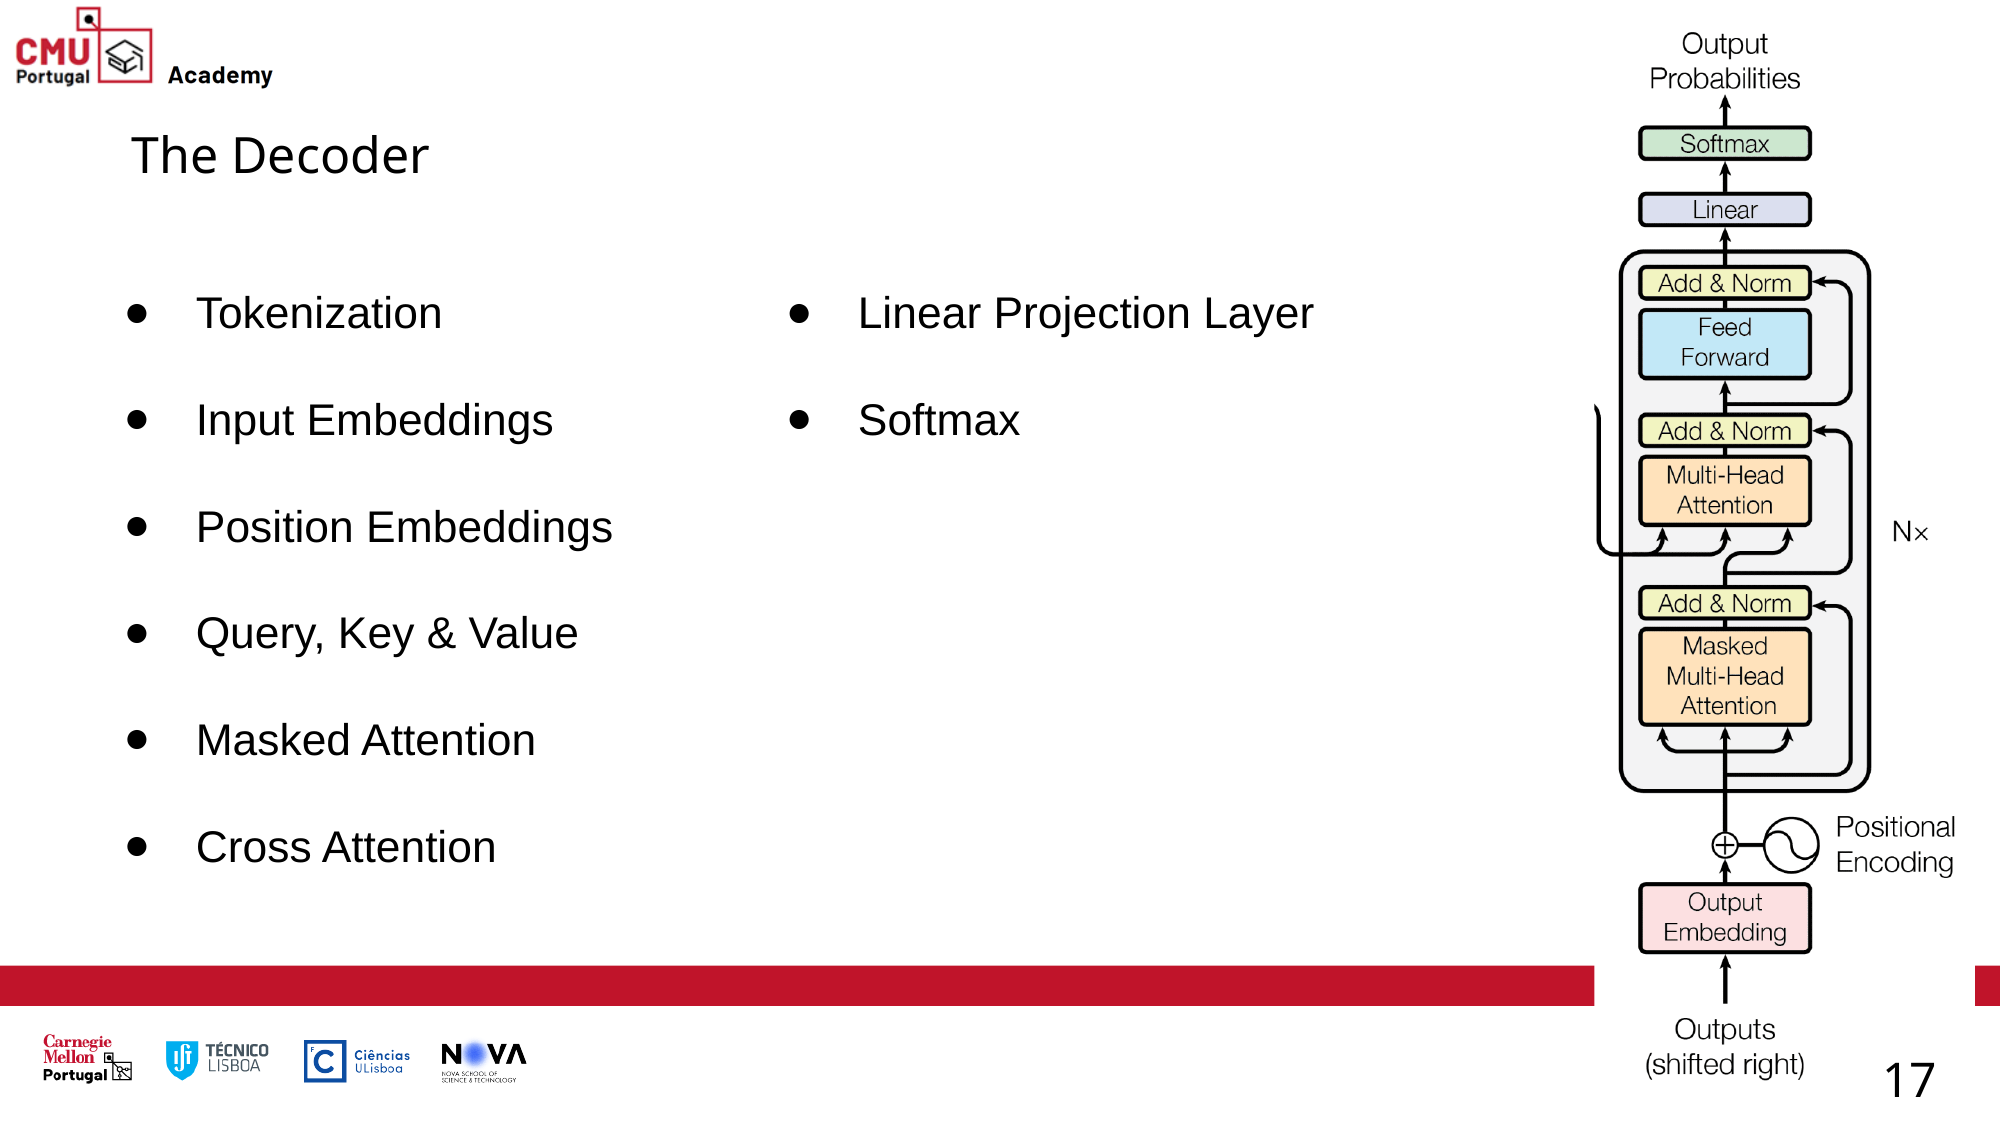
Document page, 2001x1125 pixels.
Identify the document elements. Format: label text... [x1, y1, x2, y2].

picture [0, 1011, 583, 1110]
text_box Linear Projection Layer Softmax [738, 264, 1349, 697]
subtitle The Decoder [111, 70, 1589, 245]
picture [5, 3, 275, 91]
text_box Tokenization Input Embeddings Position Embeddings Query, Key & Value Masked Attention Cross Attention [75, 264, 687, 697]
picture [1594, 20, 1976, 1105]
